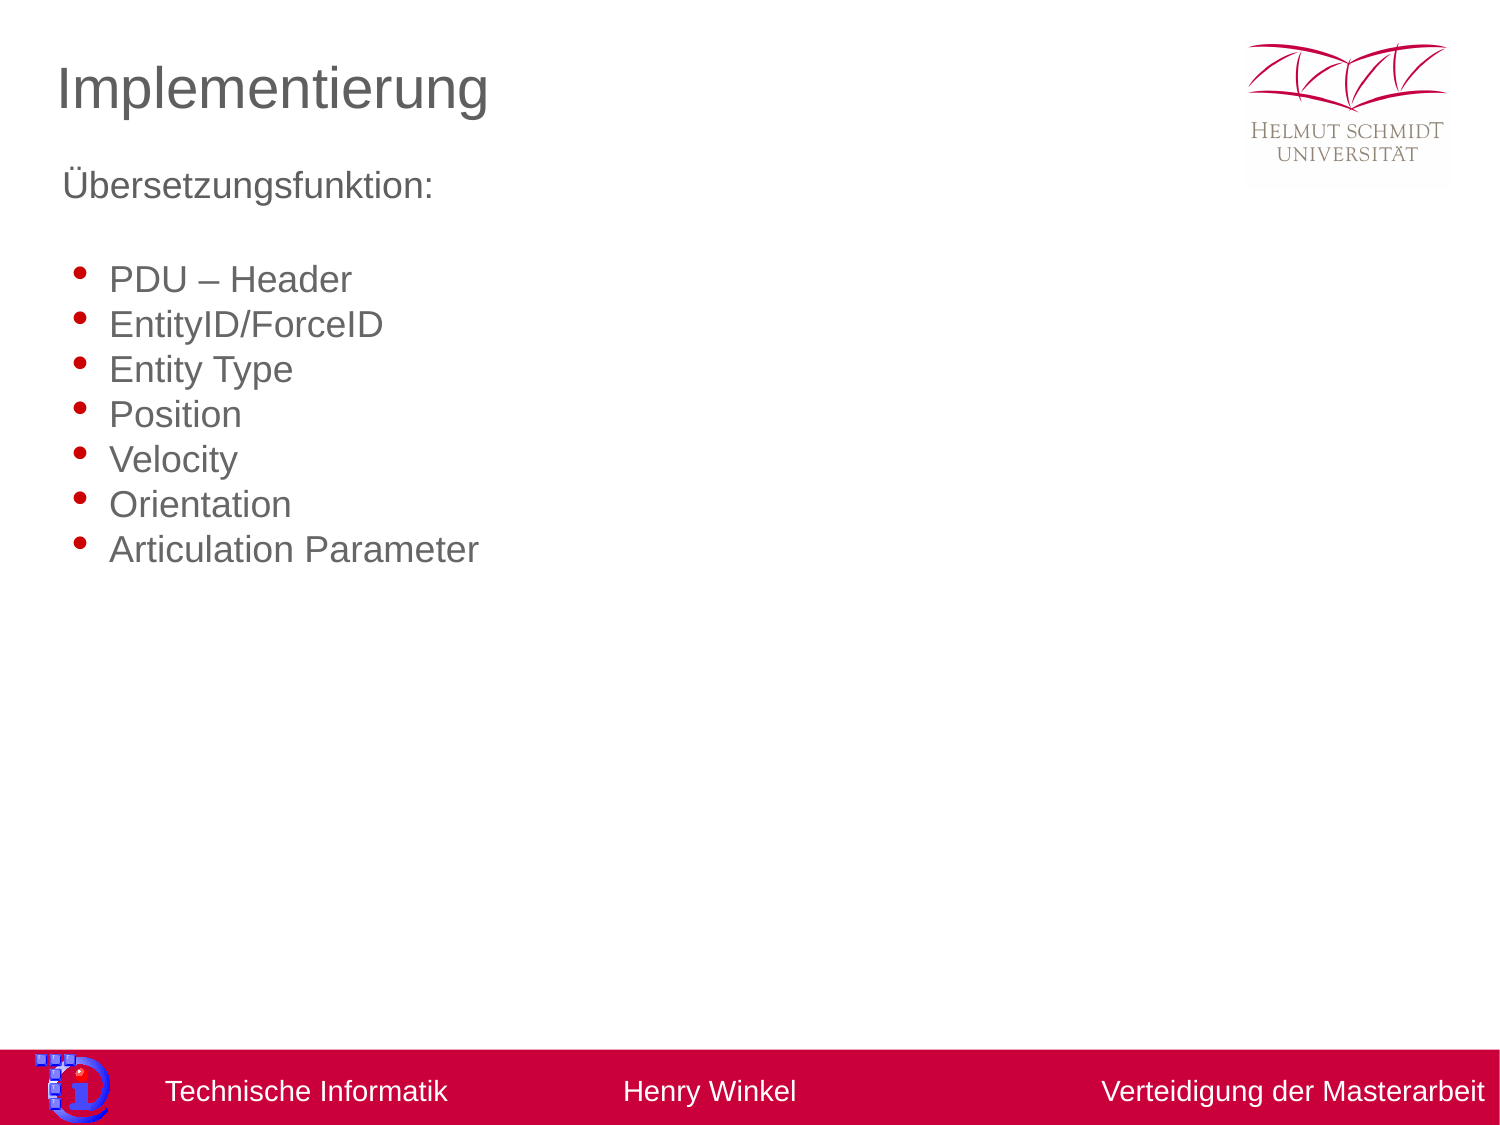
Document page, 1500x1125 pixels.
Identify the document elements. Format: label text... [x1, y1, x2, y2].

text_box Übersetzungsfunktion: [47, 153, 579, 217]
text_box Implementierung [41, 42, 1223, 161]
text_box PDU – Header EntityID/ForceID Entity Type Position Velocity Orientation Articulation Parameter [59, 247, 780, 767]
picture [1244, 38, 1451, 189]
